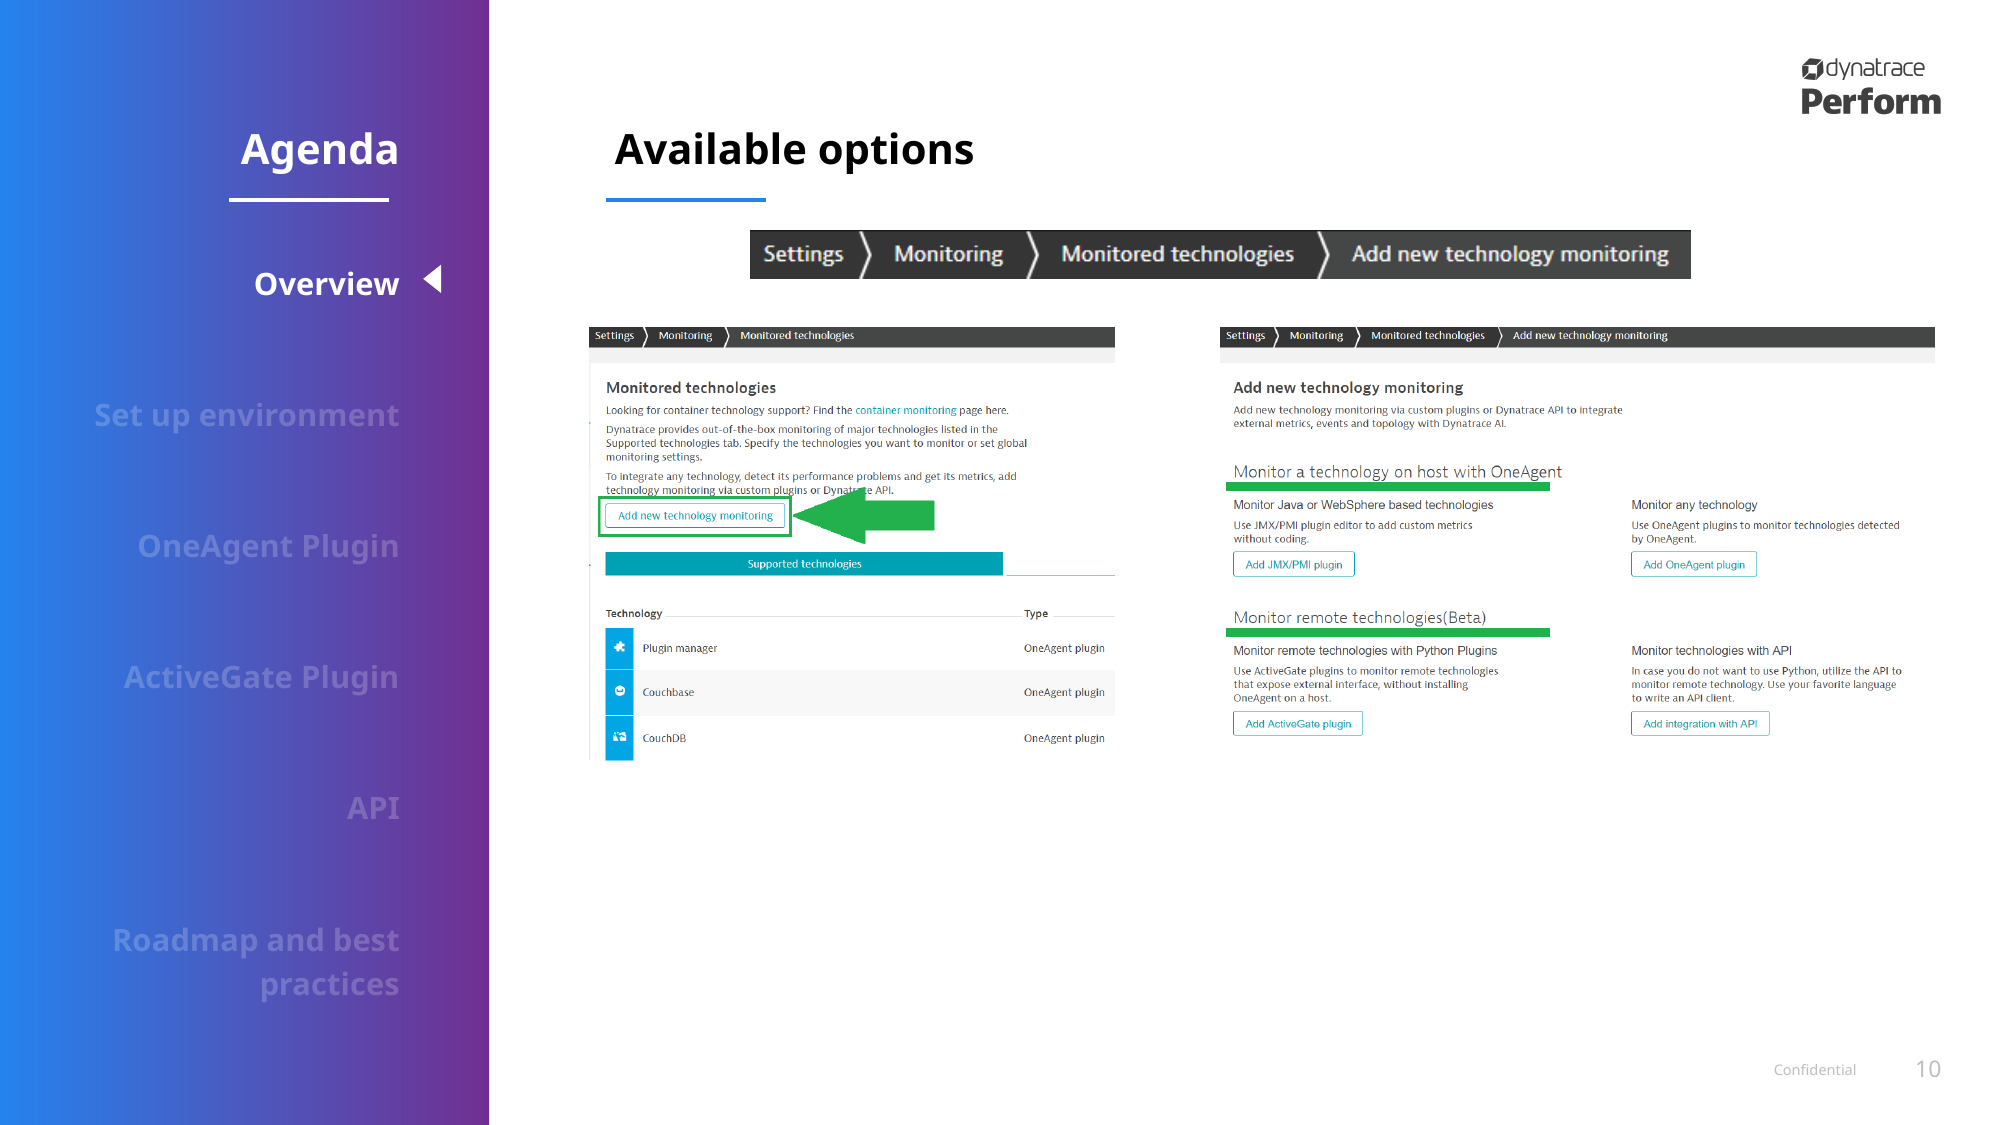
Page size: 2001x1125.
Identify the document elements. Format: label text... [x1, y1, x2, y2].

title Available options [589, 59, 1863, 181]
picture [1220, 327, 1935, 750]
picture [750, 230, 1691, 279]
picture [589, 327, 1115, 762]
list Agenda [73, 59, 415, 181]
list Overview Set up environment OneAgent Plugin ActiveGate Plugin API Roadmap and best practices [73, 249, 415, 1014]
text_box [422, 263, 442, 295]
picture [1797, 51, 1944, 125]
